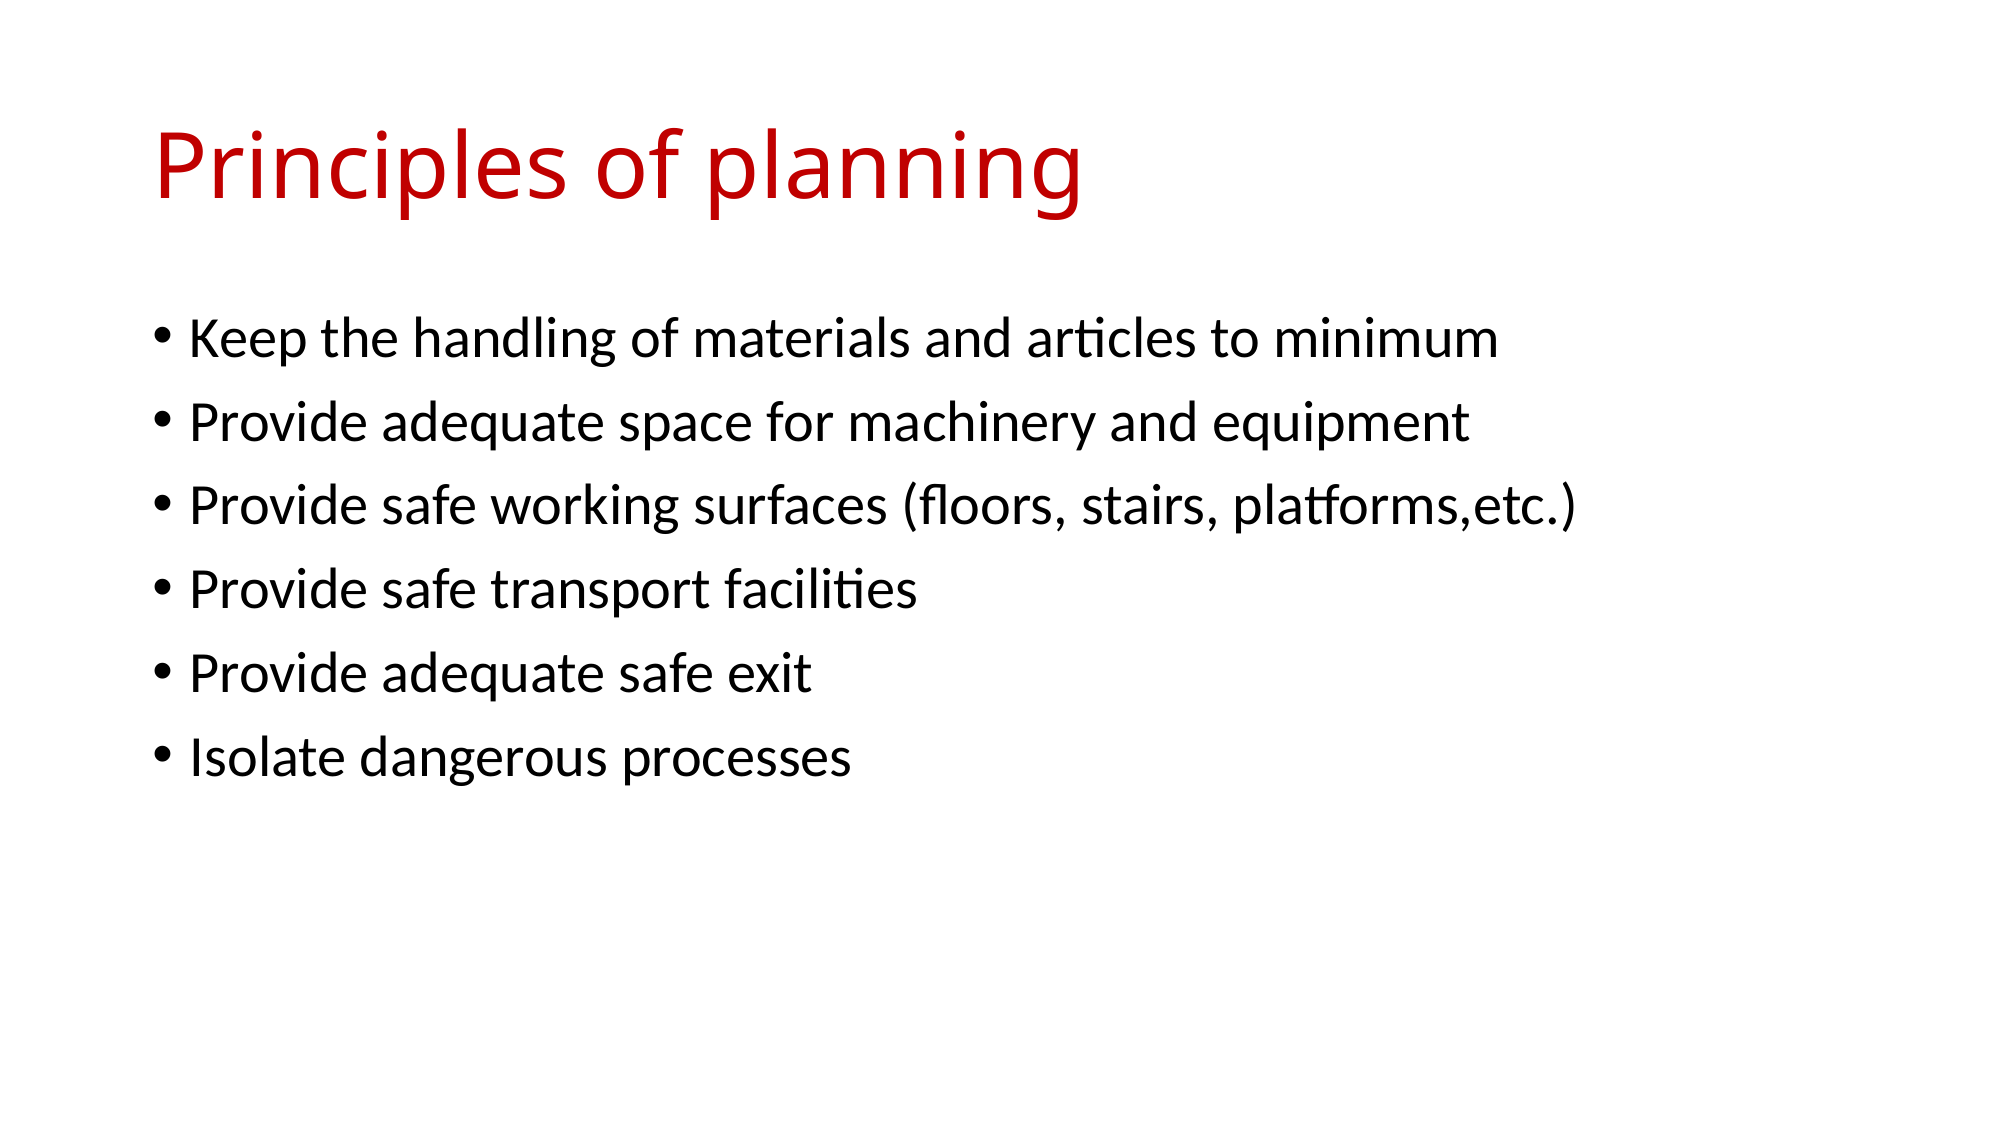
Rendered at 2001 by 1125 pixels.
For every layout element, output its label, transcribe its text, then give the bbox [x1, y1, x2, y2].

title Principles of planning [137, 59, 1863, 278]
list Keep the handling of materials and articles to minimum Provide adequate space for machinery and equipment Provide safe working surfaces (floors, stairs, platforms,etc.) Provide safe transport facilities Provide adequate safe exit Isolate dangerous processes [137, 299, 1863, 1014]
